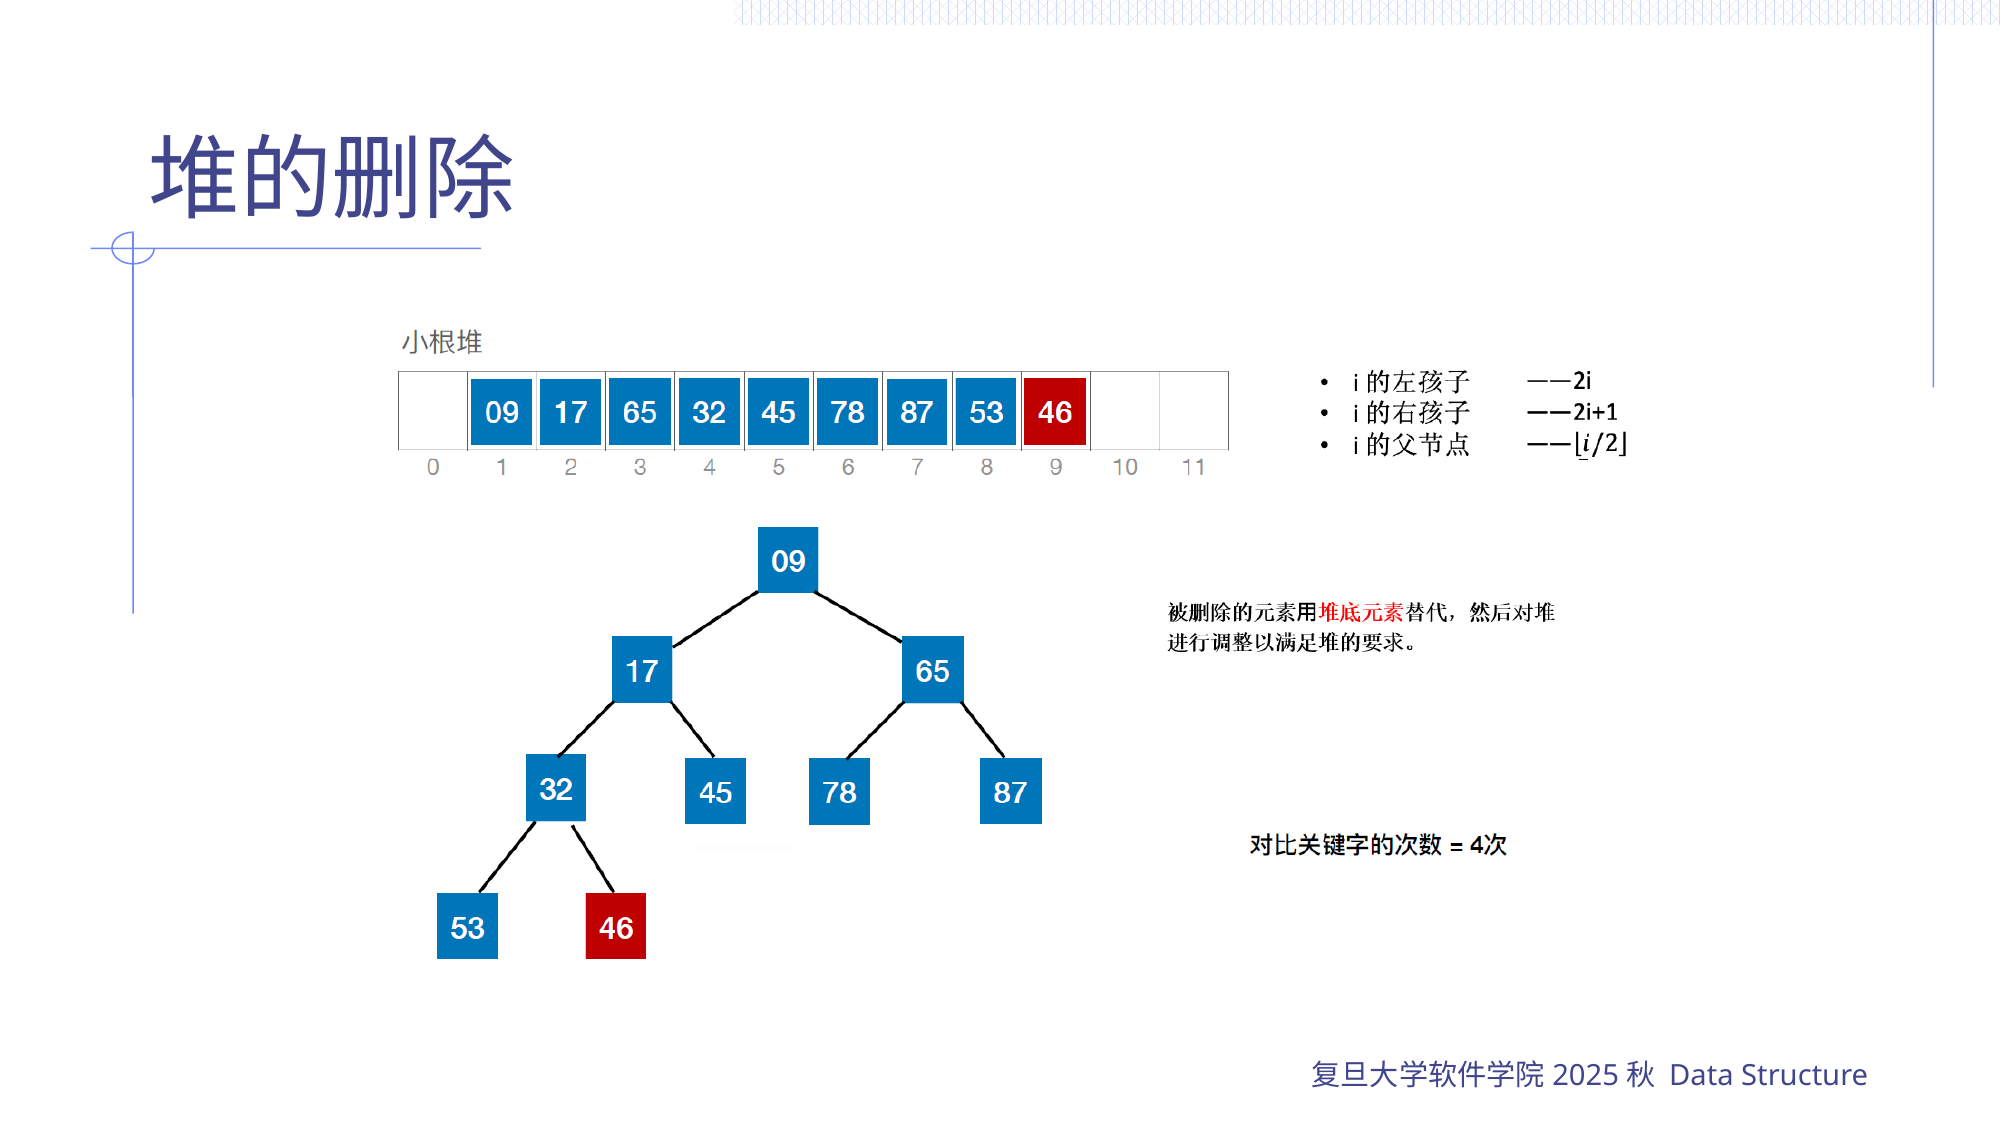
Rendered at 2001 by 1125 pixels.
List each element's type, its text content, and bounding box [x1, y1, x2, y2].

title 堆的删除 [133, 50, 1834, 238]
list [342, 312, 1724, 988]
